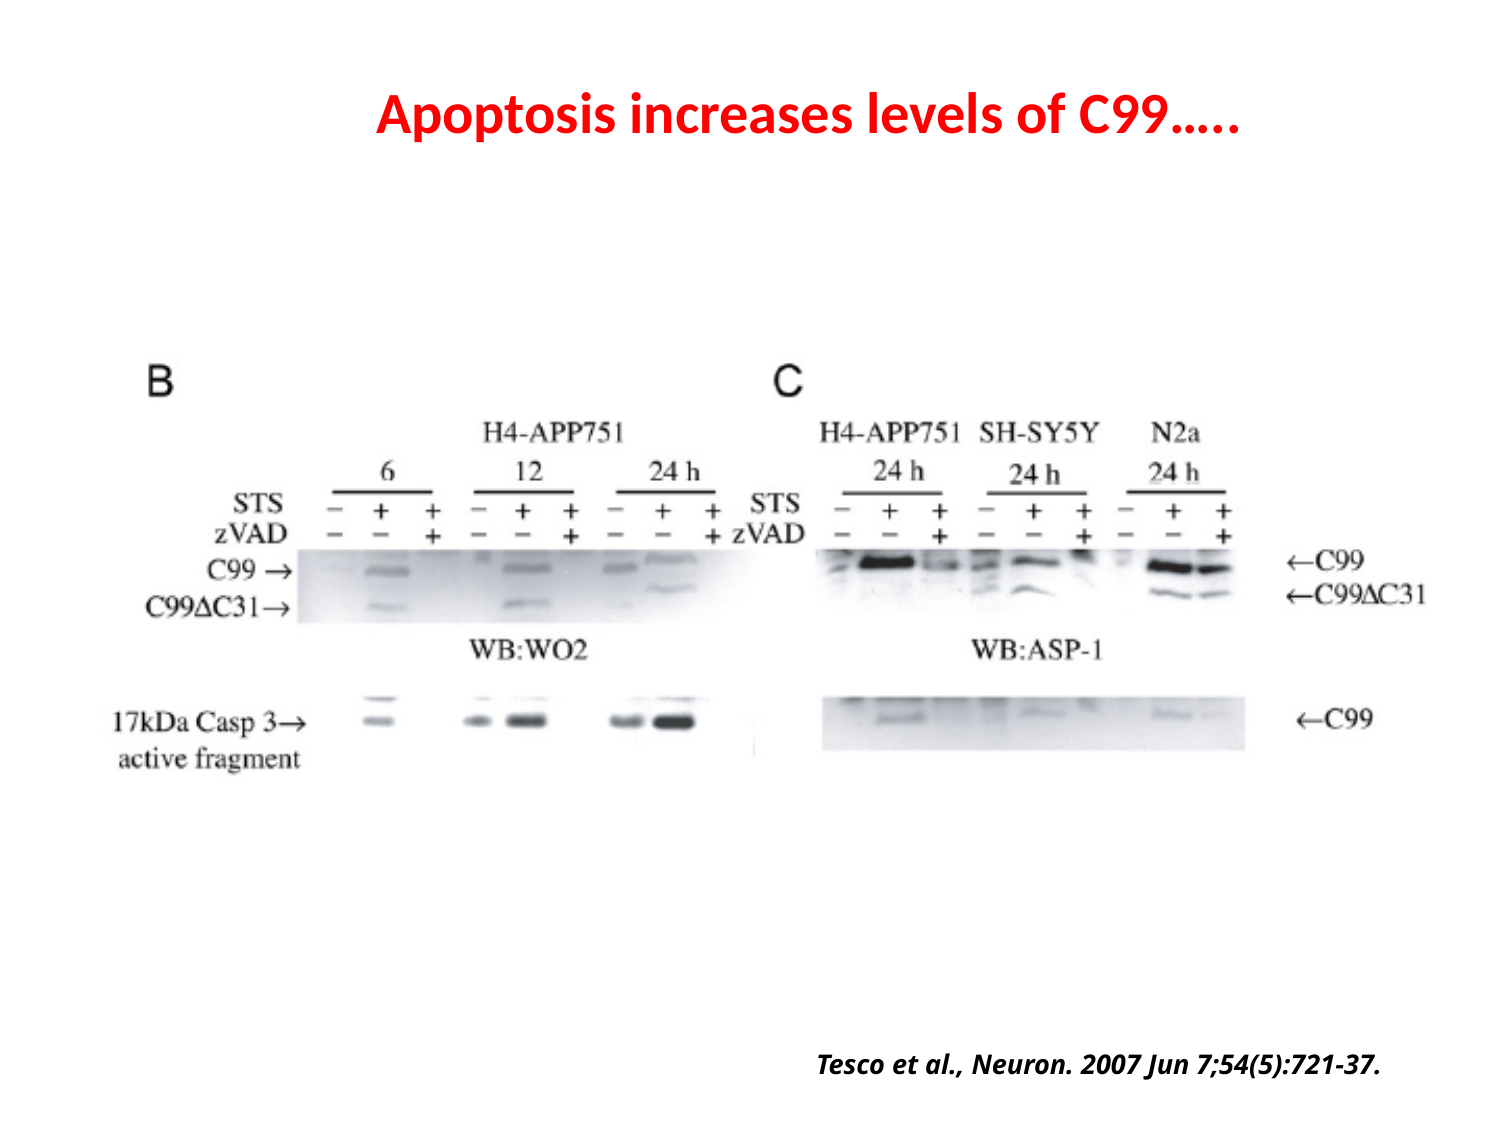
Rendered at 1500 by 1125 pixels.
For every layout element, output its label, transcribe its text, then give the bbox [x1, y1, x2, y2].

picture [69, 339, 1431, 786]
text_box Tesco et al., Neuron. 2007 Jun 7;54(5):721-37. [801, 1039, 1397, 1087]
text_box Apoptosis increases levels of C99….. [361, 67, 1258, 153]
